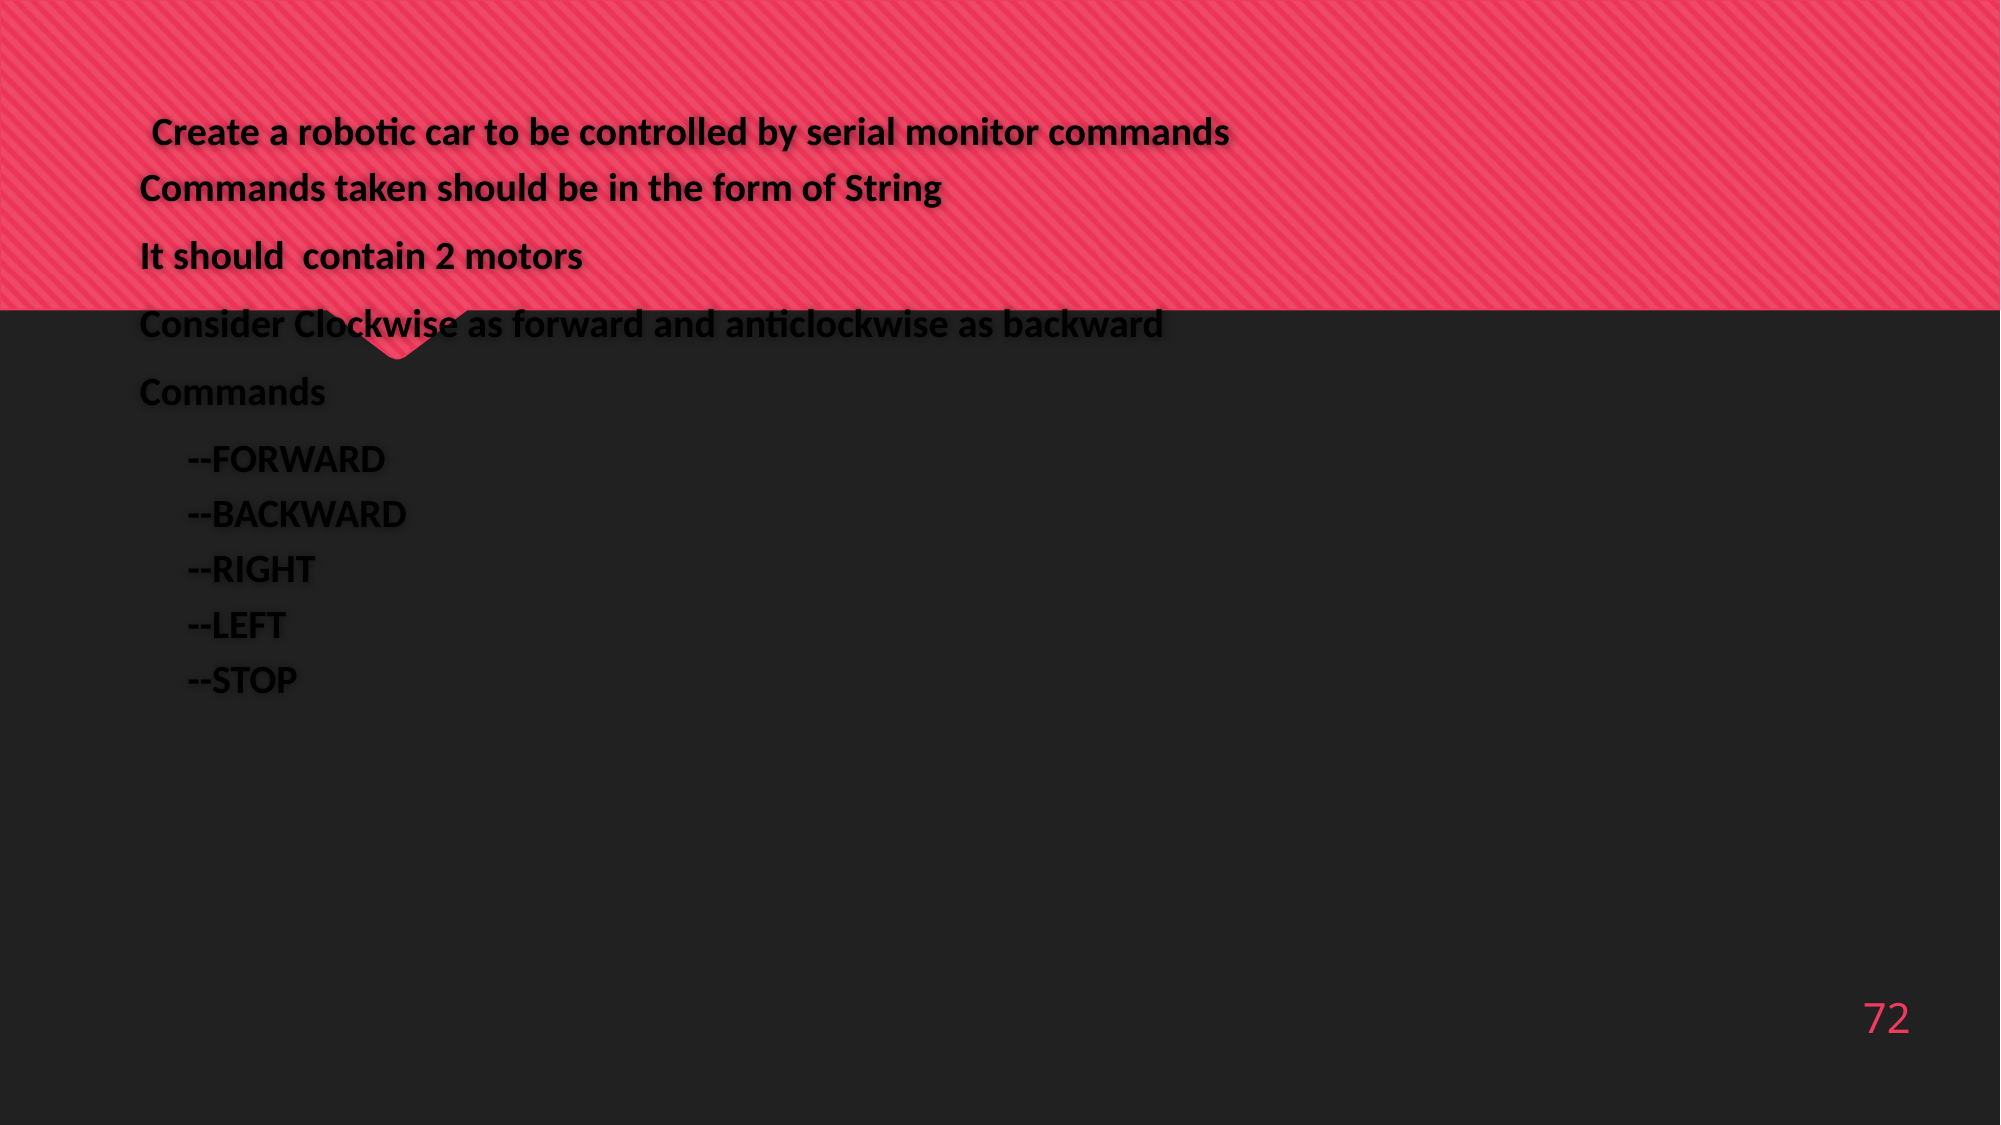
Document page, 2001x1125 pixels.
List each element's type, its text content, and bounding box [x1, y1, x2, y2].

list Create a robotic car to be controlled by serial monitor commands Commands taken should be in the form of String It should contain 2 motors Consider Clockwise as forward and anticlockwise as backward Commands --FORWARD --BACKWARD --RIGHT --LEFT --STOP [124, 35, 1774, 715]
slide_number 72 [1751, 970, 1926, 1051]
